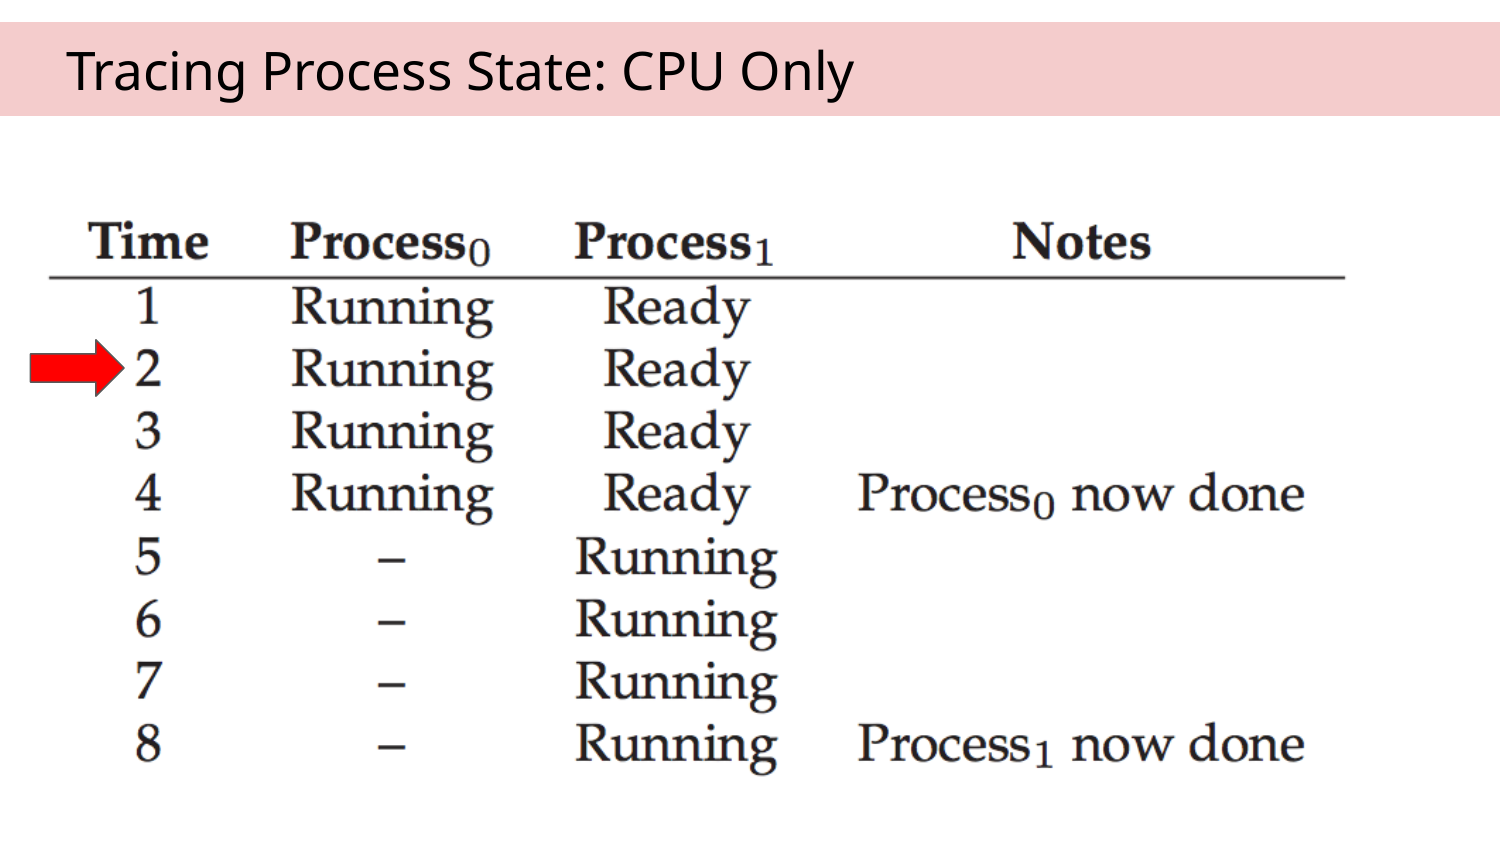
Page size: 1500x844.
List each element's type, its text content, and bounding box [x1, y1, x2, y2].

title Tracing Process State: CPU Only [51, 22, 1449, 116]
picture [24, 191, 1389, 819]
